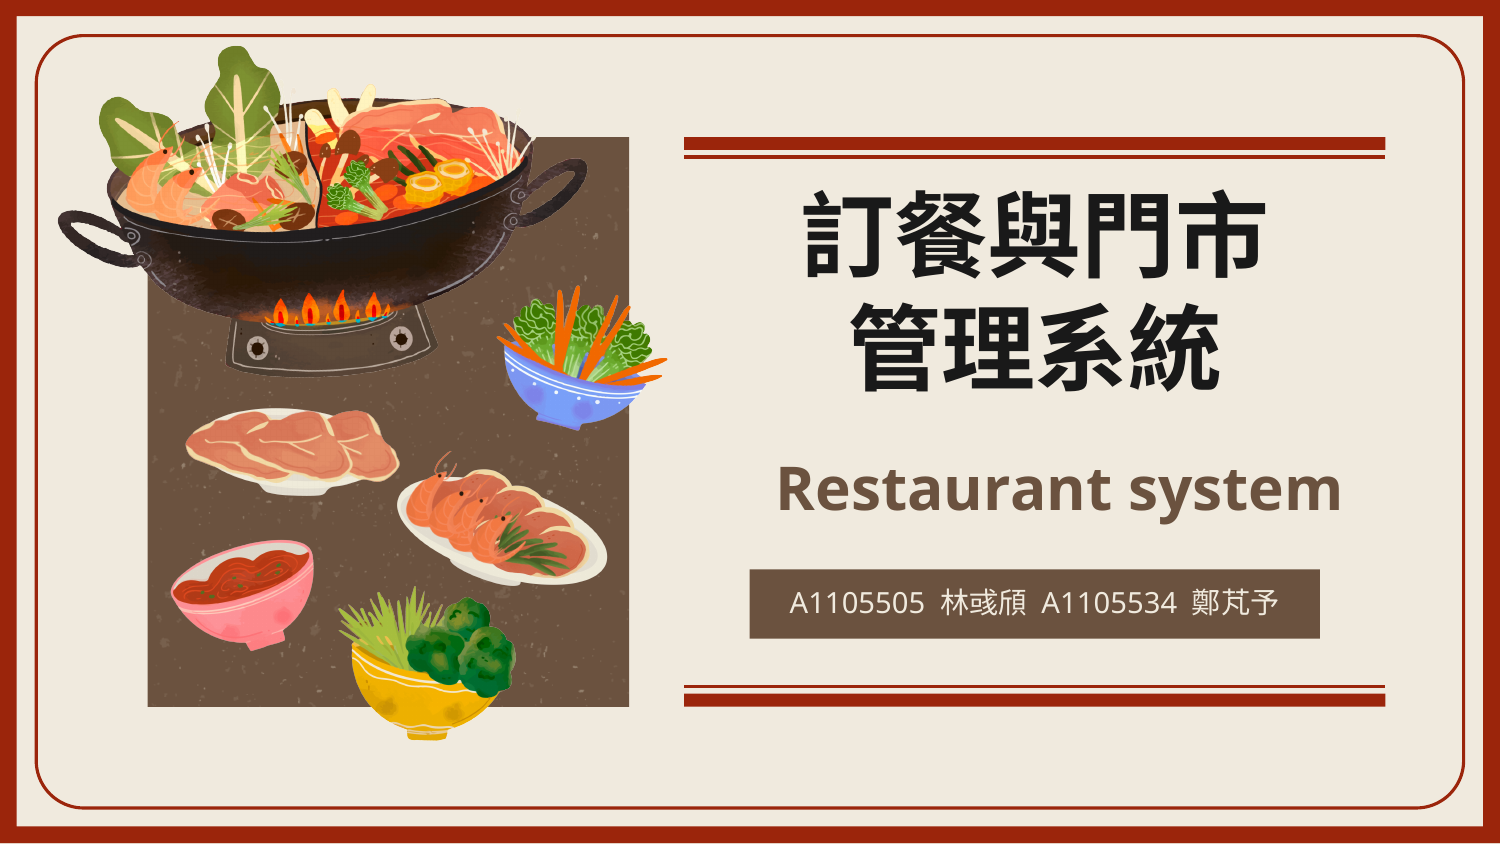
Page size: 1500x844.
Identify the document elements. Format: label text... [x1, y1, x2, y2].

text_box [683, 136, 1386, 158]
title 訂餐與門市 管理系統 Restaurant system [683, 164, 1386, 547]
subtitle A1105505 林彧頎 A1105534 鄭芃予 [749, 569, 1320, 639]
picture [26, 0, 686, 762]
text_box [683, 686, 1386, 707]
